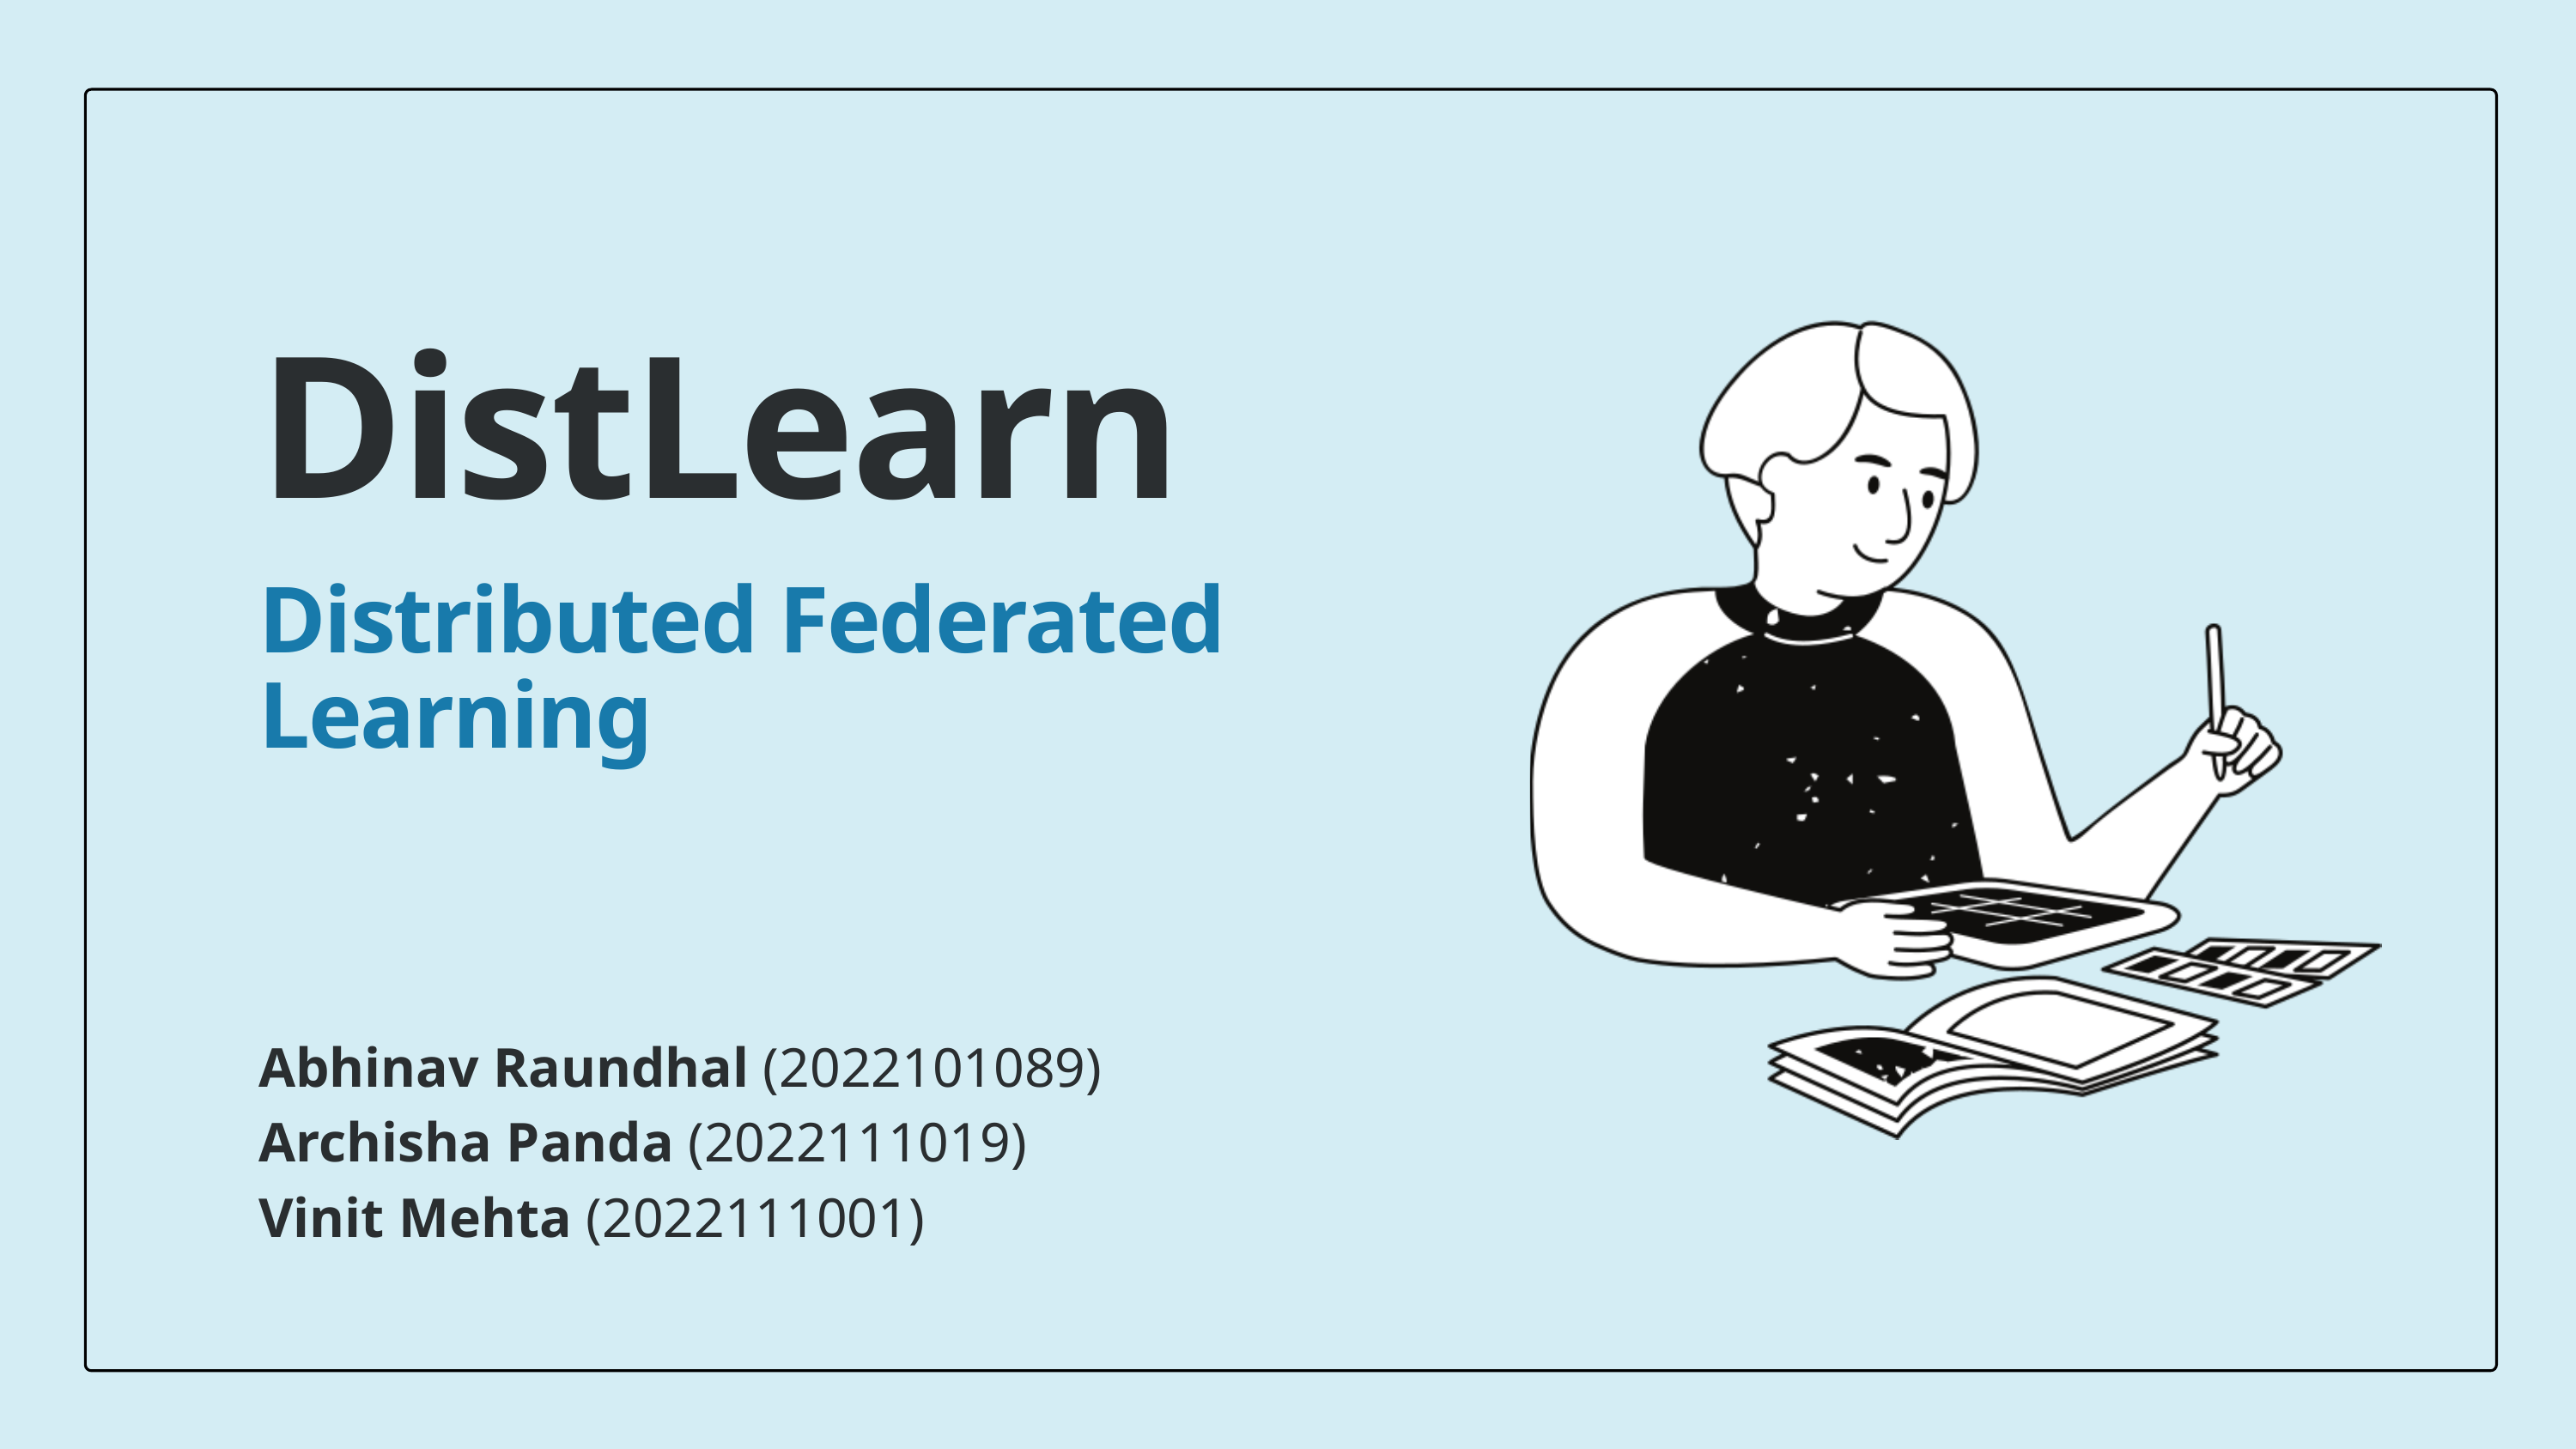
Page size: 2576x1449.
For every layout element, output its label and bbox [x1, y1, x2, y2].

text_box [85, 88, 2497, 1371]
